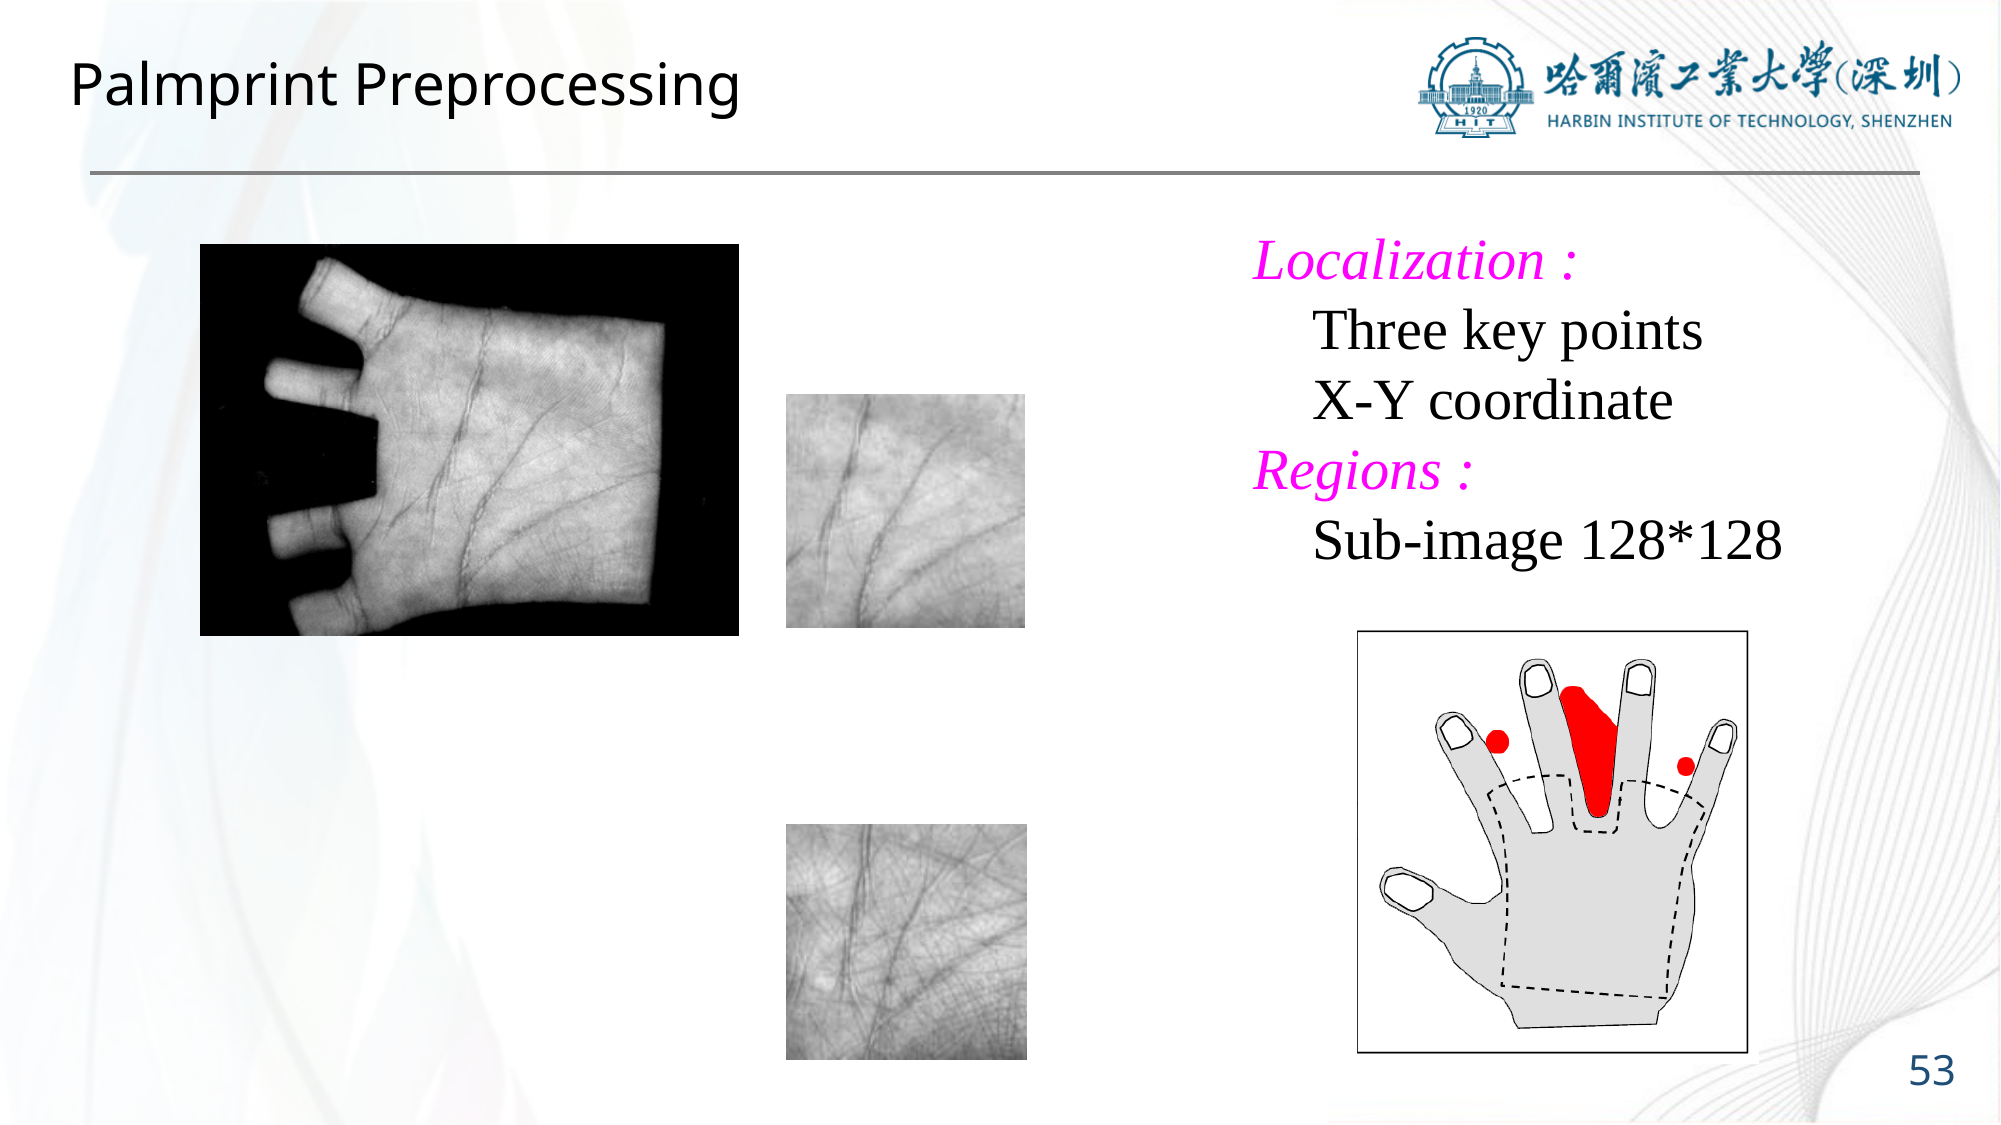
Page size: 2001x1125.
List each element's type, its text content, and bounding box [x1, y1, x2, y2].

slide_number 53 [1521, 1042, 1972, 1103]
text_box Localization : Three key points X-Y coordinate Regions : Sub-image 128*128 [1089, 213, 1840, 579]
title Palmprint Preprocessing [54, 0, 1385, 174]
picture [0, 0, 2001, 1125]
